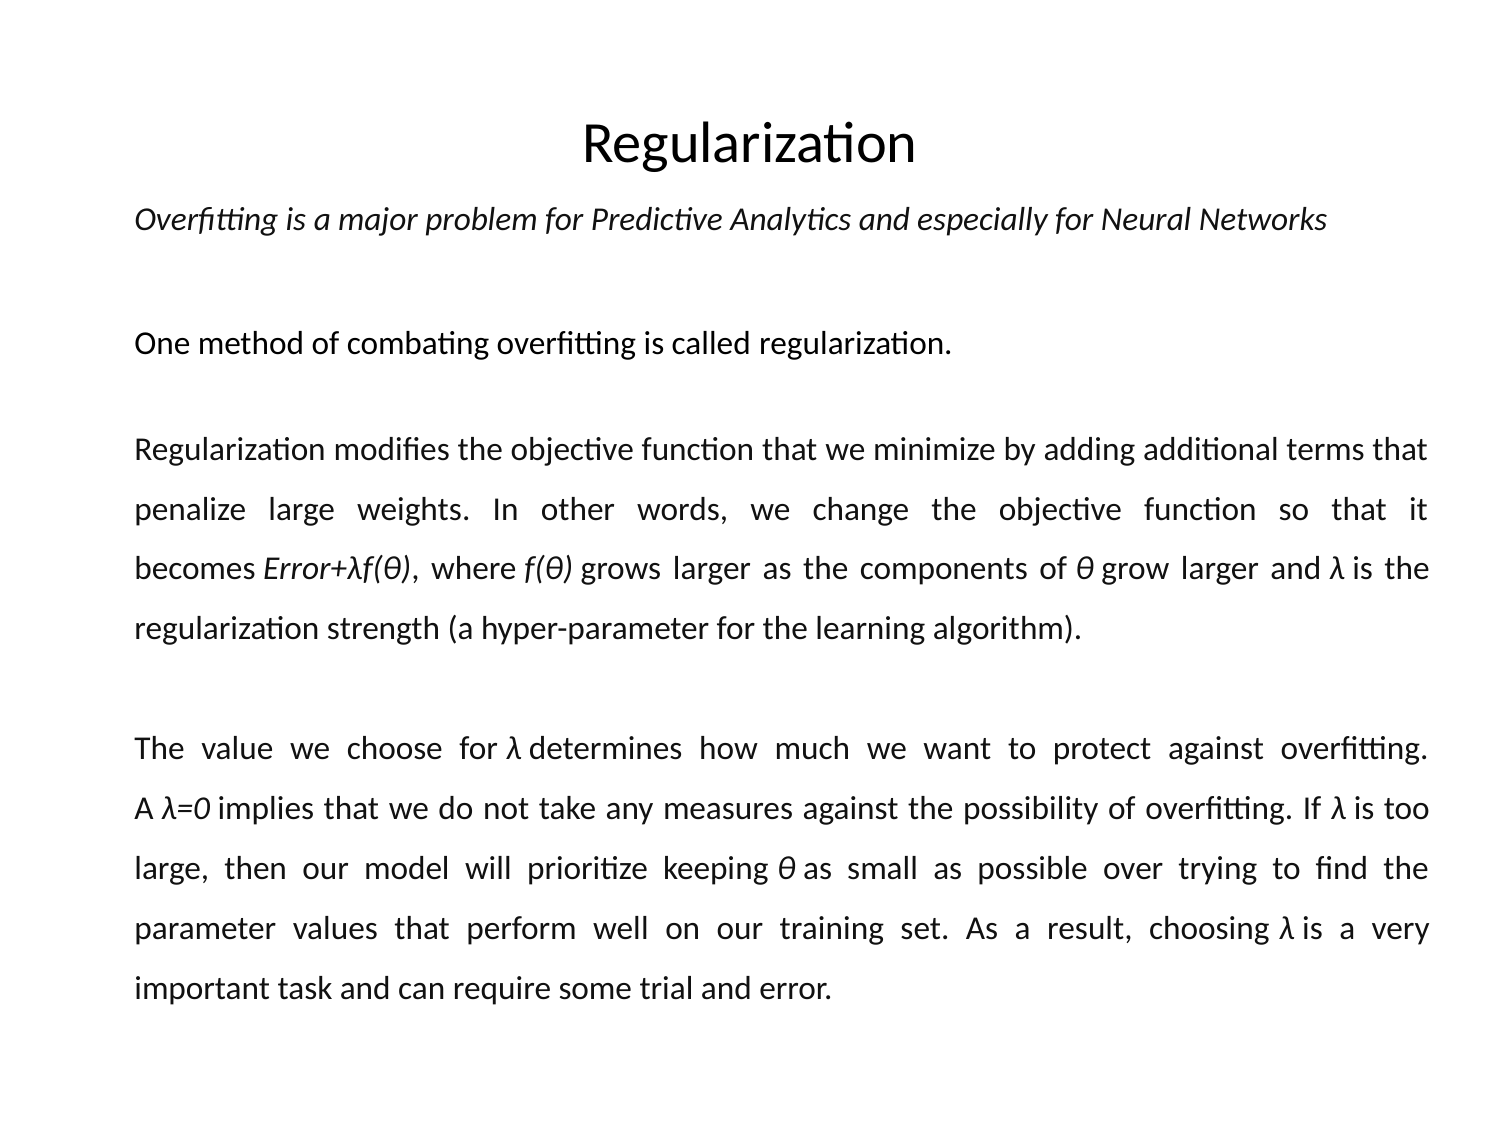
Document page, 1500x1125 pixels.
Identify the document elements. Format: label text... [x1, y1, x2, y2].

text_box Regularization modifies the objective function that we minimize by adding additional terms that penalize large weights. In other words, we change the objective function so that it becomes Error+λf(θ), where f(θ) grows larger as the components of θ grow larger and λ is the regularization strength (a hyper-parameter for the learning algorithm). The value we choose for λ determines how much we want to protect against overfitting. A λ=0 implies that we do not take any measures against the possibility of overfitting. If λ is too large, then our model will prioritize keeping θ as small as possible over trying to find the parameter values that perform well on our training set. As a result, choosing λ is a very important task and can require some trial and error. [119, 399, 1445, 1014]
text_box Overfitting is a major problem for Predictive Analytics and especially for Neural Networks [119, 190, 1445, 245]
text_box One method of combating overfitting is called regularization. [119, 313, 1284, 369]
title Regularization [75, 45, 1425, 233]
